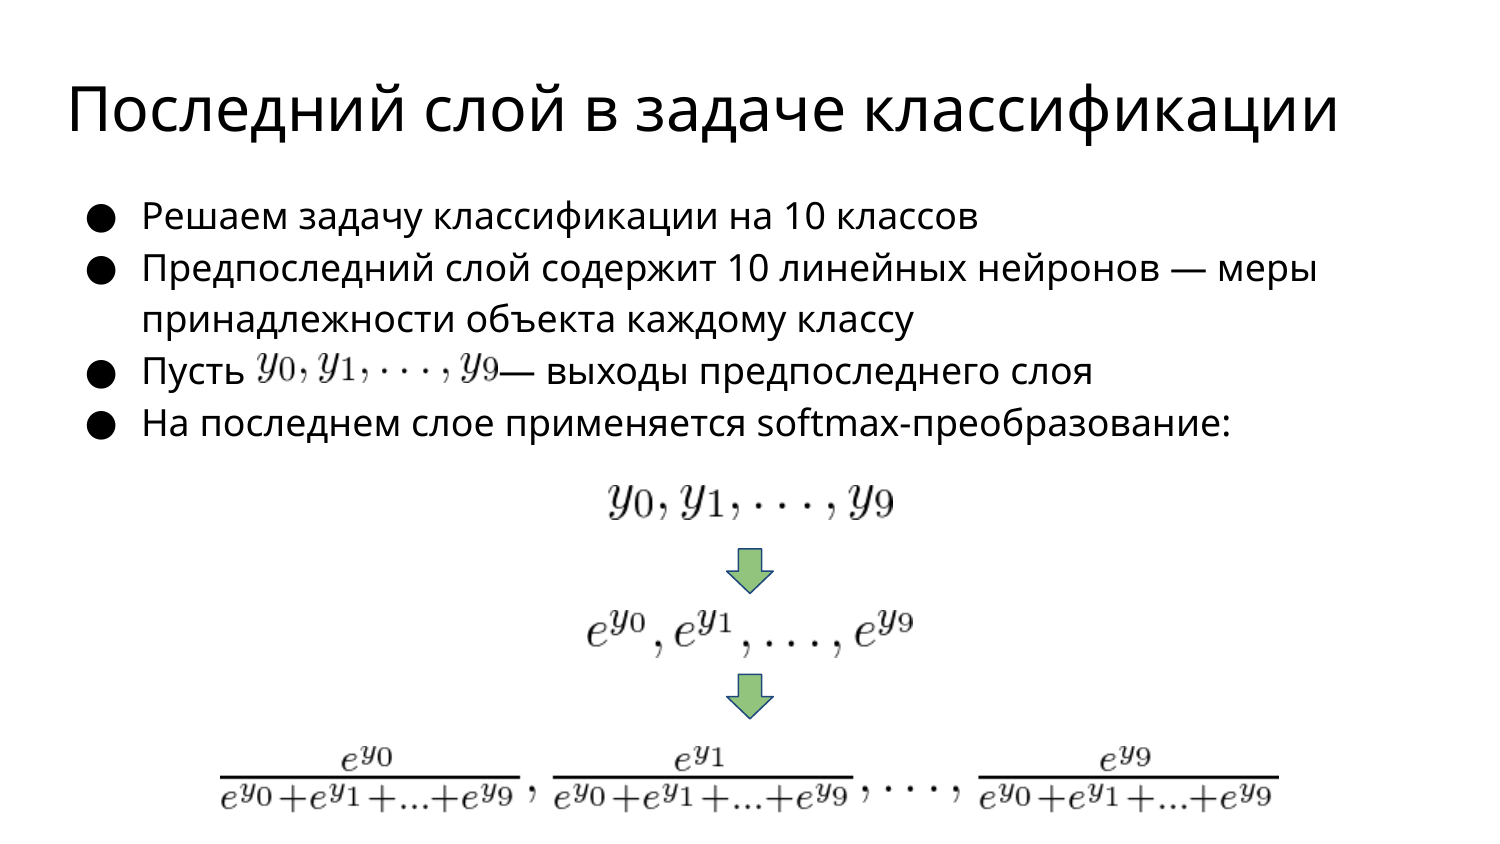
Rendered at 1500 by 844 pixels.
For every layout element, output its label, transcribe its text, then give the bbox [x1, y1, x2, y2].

picture [220, 746, 1279, 814]
list Решаем задачу классификации на 10 классов Предпоследний слой содержит 10 линейных нейронов — меры принадлежности объекта каждому классу Пусть — выходы предпоследнего слоя На последнем слое применяется softmax-преобразование: [51, 170, 1449, 464]
picture [587, 610, 913, 658]
picture [607, 485, 893, 521]
title Последний слой в задаче классификации [51, 54, 1449, 149]
text_box [726, 674, 774, 719]
text_box [726, 548, 774, 594]
picture [256, 353, 498, 384]
